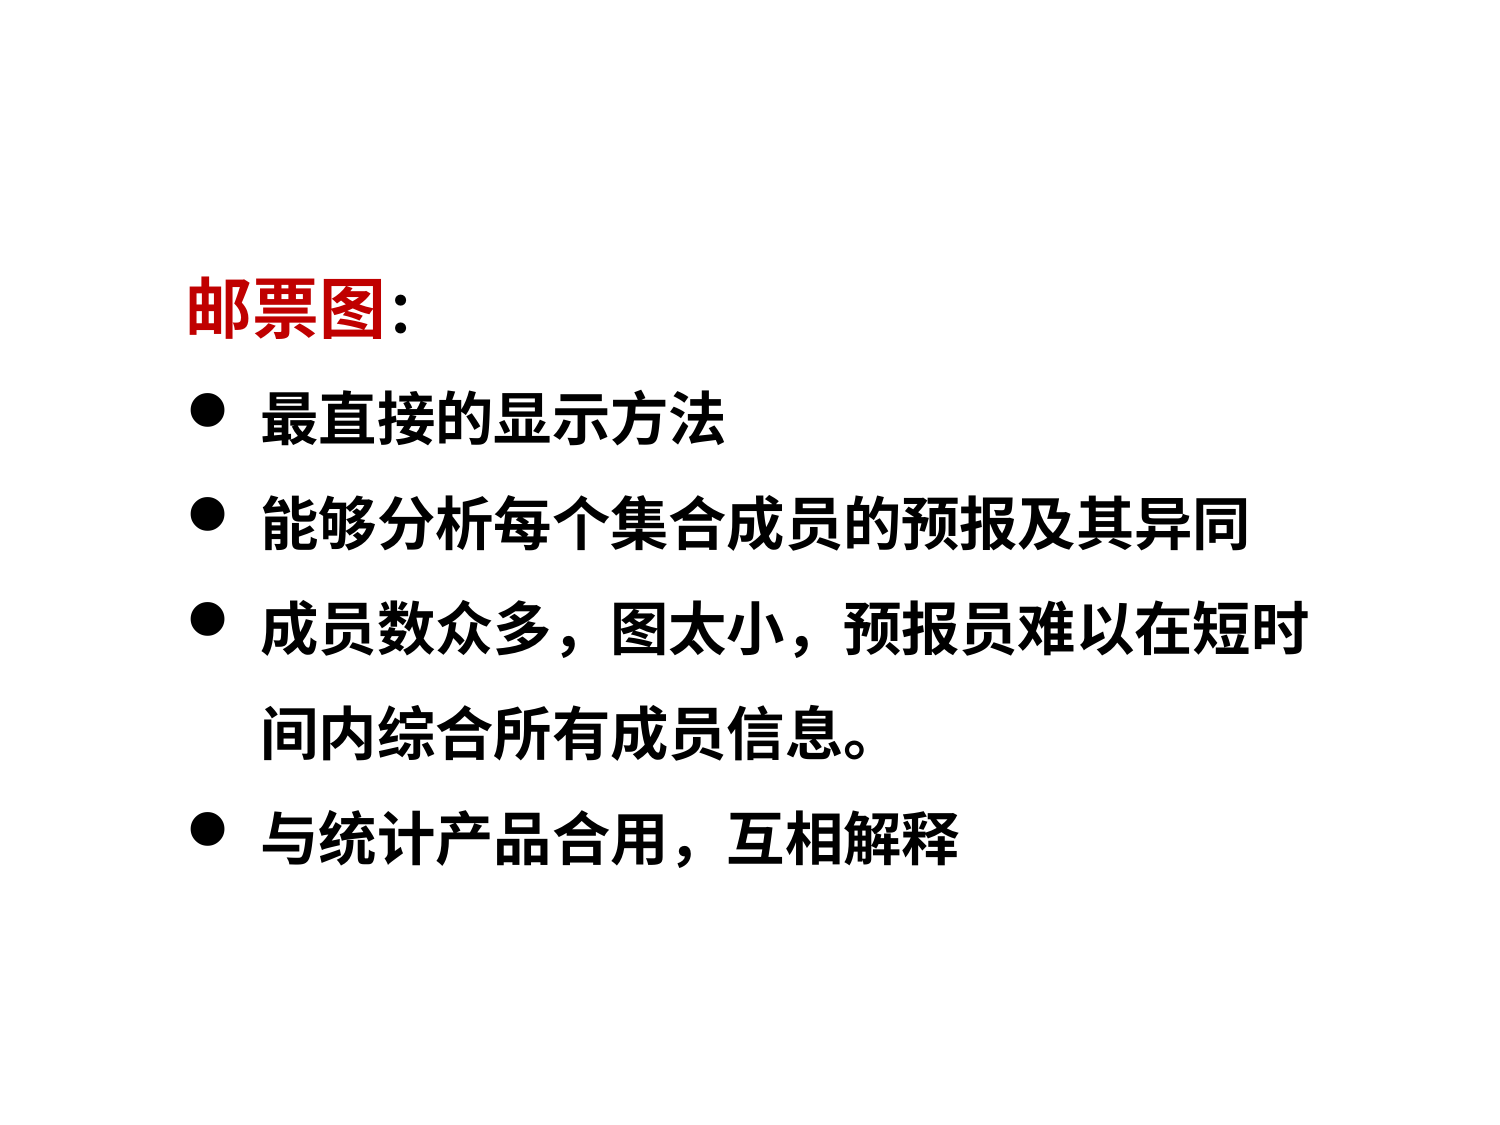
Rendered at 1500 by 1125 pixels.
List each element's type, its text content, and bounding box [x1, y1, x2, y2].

text_box 邮票图： 最直接的显示方法 能够分析每个集合成员的预报及其异同 成员数众多，图太小，预报员难以在短时间内综合所有成员信息。 与统计产品合用，互相解释 [171, 219, 1365, 880]
